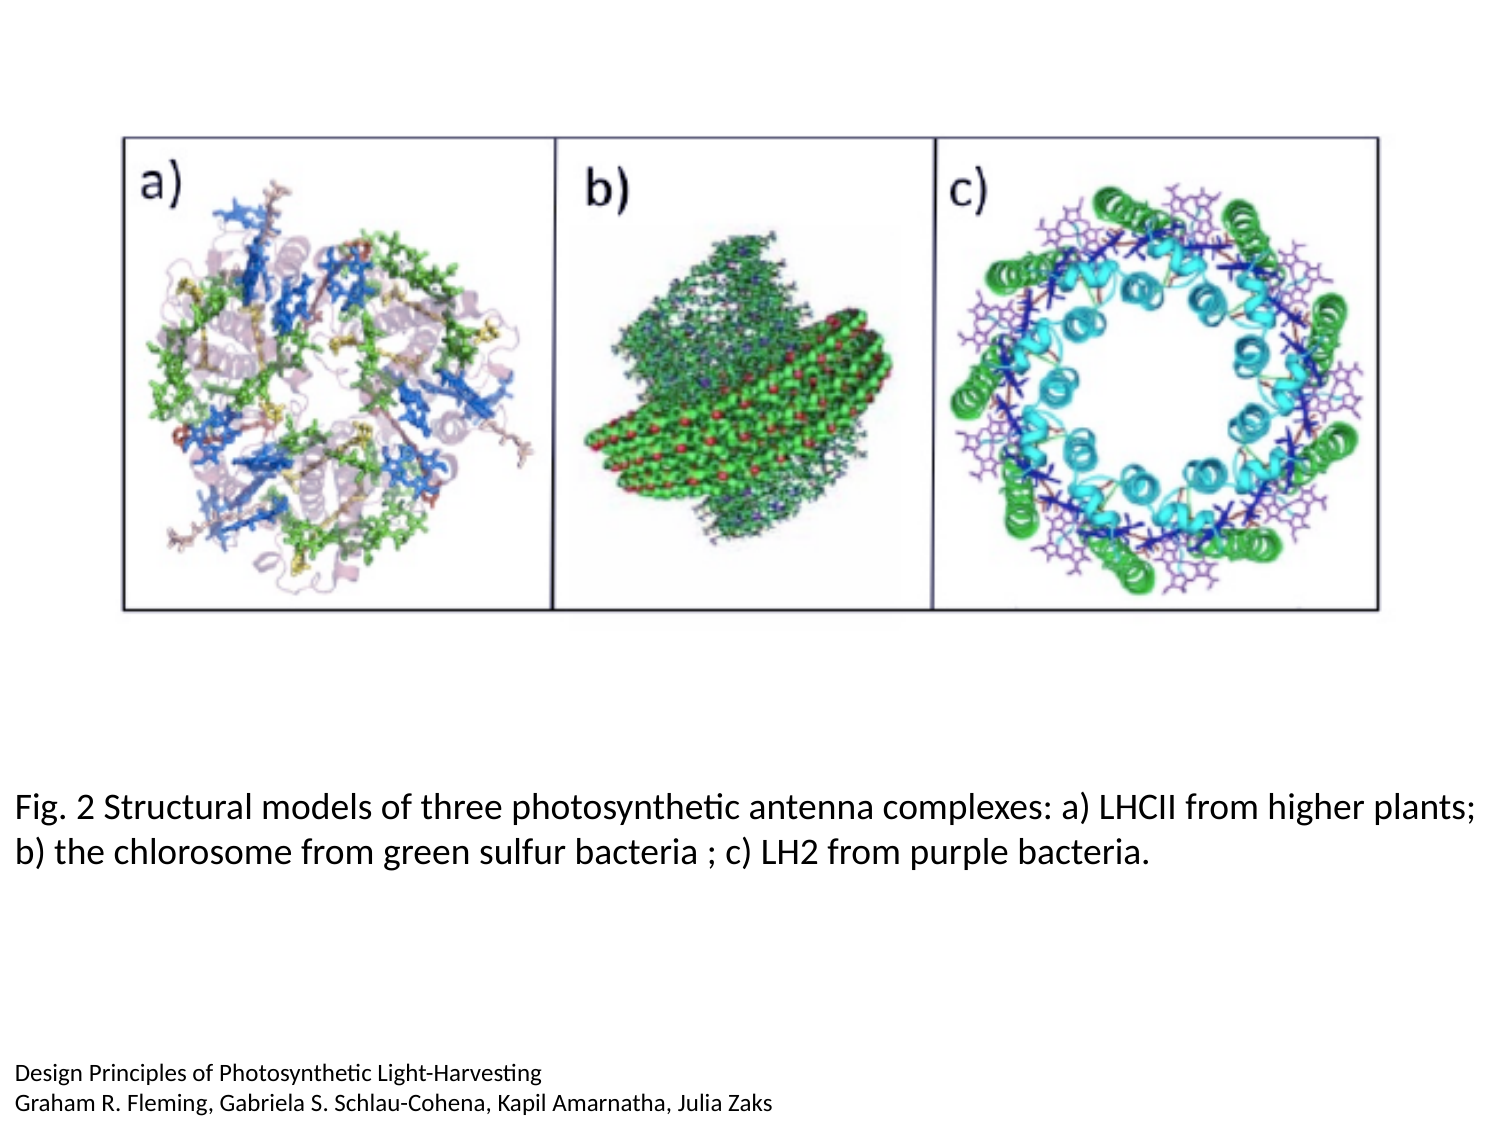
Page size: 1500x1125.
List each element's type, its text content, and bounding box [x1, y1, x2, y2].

text_box Design Principles of Photosynthetic Light-Harvesting Graham R. Fleming, Gabriela S. Schlau-Cohena, Kapil Amarnatha, Julia Zaks [0, 1049, 1500, 1124]
text_box Fig. 2 Structural models of three photosynthetic antenna complexes: a) LHCII from higher plants; b) the chlorosome from green sulfur bacteria ; c) LH2 from purple bacteria. [0, 774, 1500, 880]
picture [87, 112, 1421, 644]
